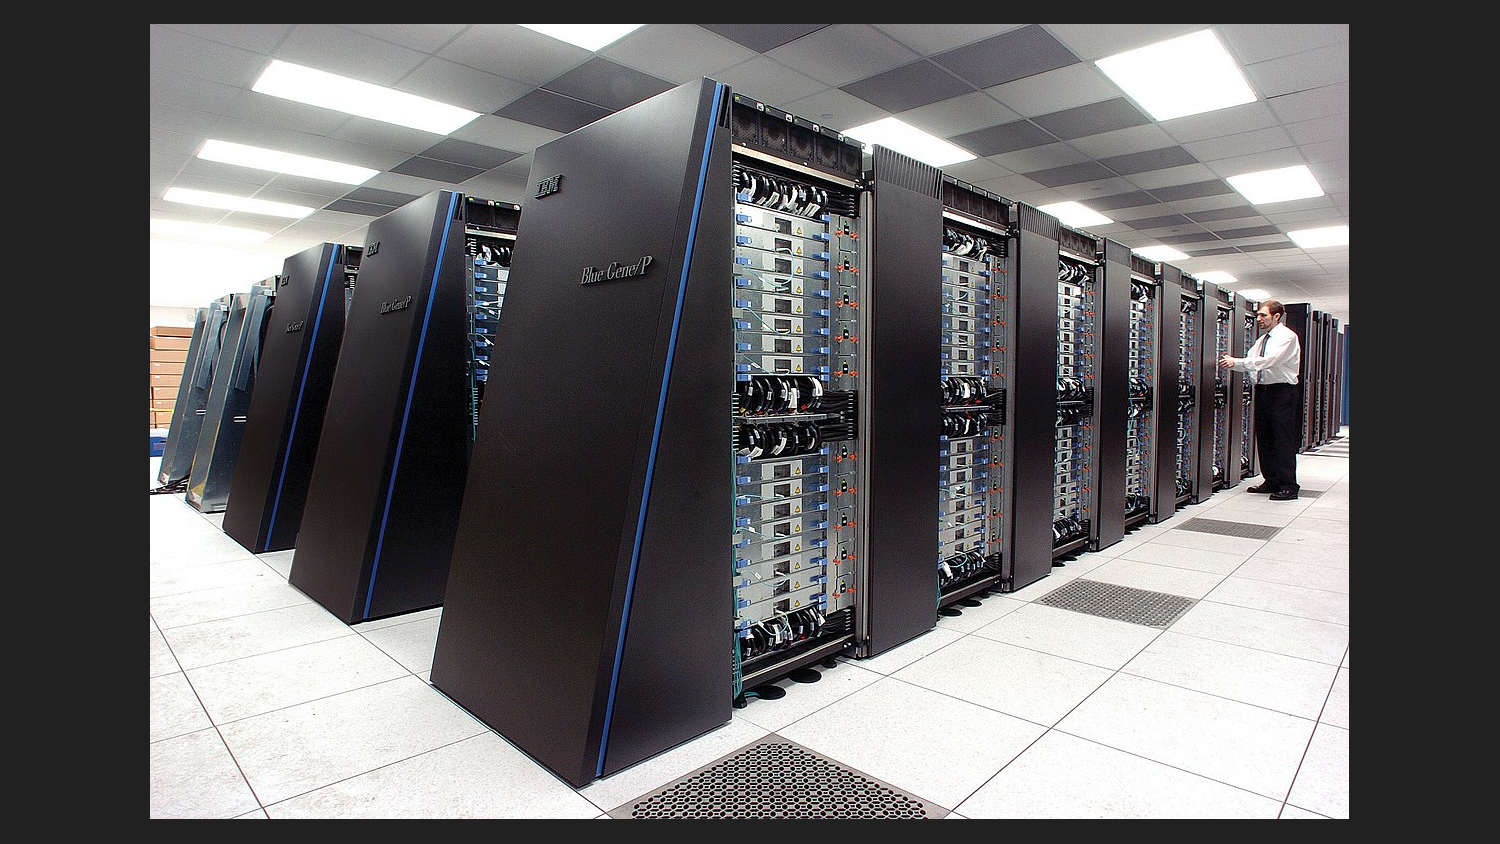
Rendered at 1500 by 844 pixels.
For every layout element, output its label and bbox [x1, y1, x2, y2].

picture [150, 24, 1350, 819]
